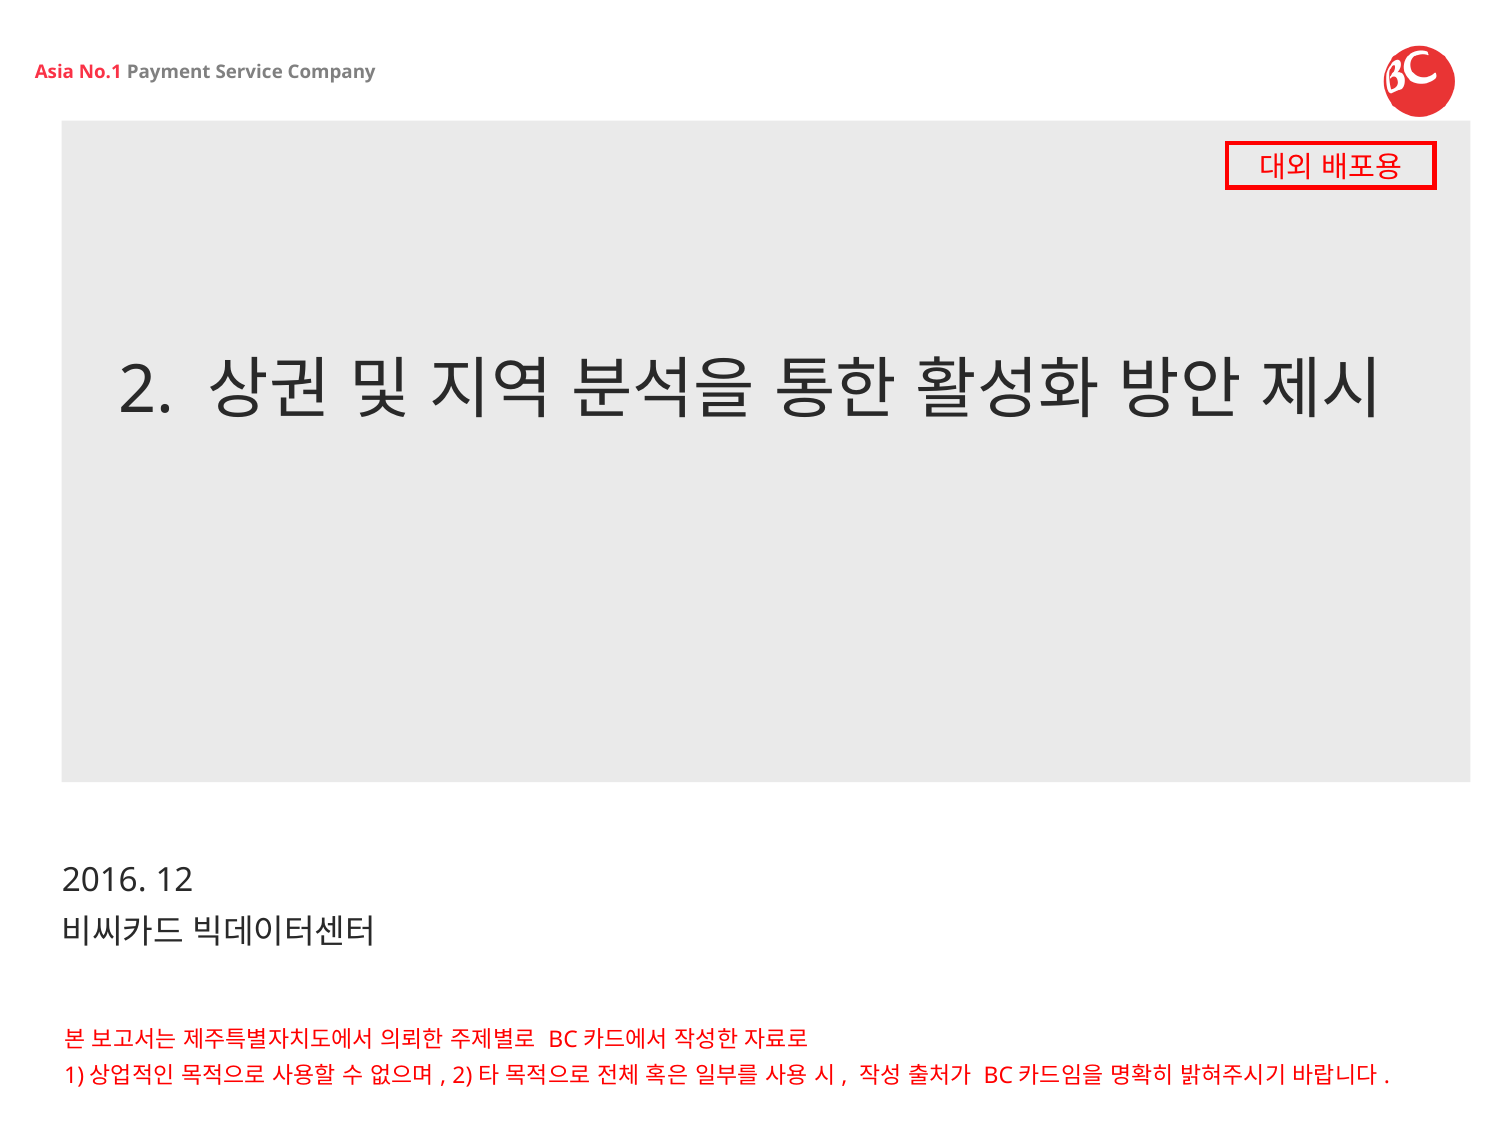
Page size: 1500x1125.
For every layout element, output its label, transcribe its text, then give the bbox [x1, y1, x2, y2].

text_box 대외 배포용 [1227, 143, 1435, 188]
text_box 2. 상권 및 지역 분석을 통한 활성화 방안 제시 [76, 305, 1427, 426]
text_box 본 보고서는 제주특별자치도에서 의뢰한 주제별로 BC카드에서 작성한 자료로 1)상업적인 목적으로 사용할 수 없으며, 2)타 목적으로 전체 혹은 일부를 사용 시, 작성 출처가 BC카드임을 명확히 밝혀주시기 바랍니다. [64, 1024, 1412, 1088]
subtitle 2016. 12 비씨카드 빅데이터센터 [61, 846, 942, 929]
picture [1374, 39, 1463, 123]
